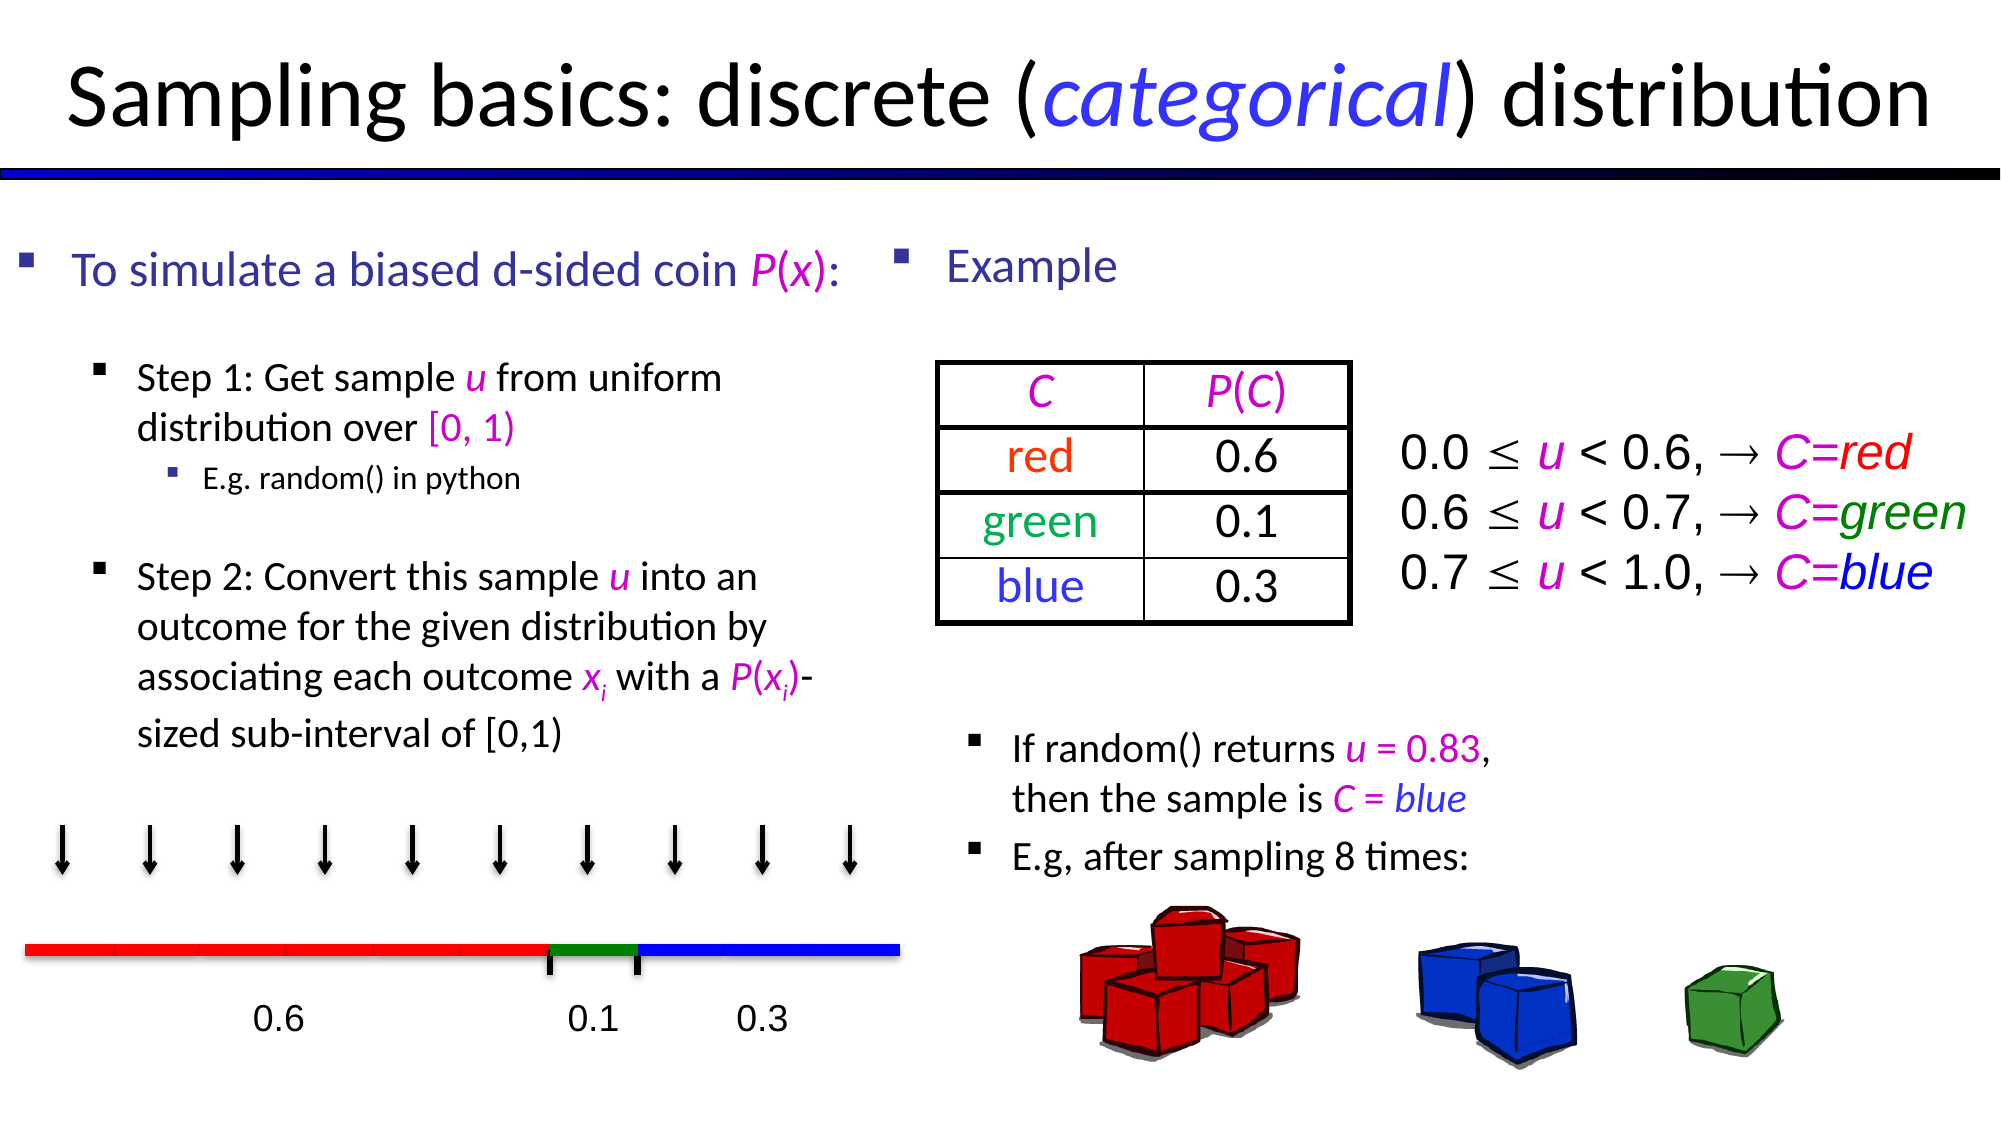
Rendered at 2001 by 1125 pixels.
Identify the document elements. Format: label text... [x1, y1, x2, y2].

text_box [24, 949, 901, 1048]
table_cell 0.3 [1145, 559, 1347, 620]
text_box 0.0  u < 0.6,  C=red 0.6  u < 0.7,  C=green 0.7  u < 1.0,  C=blue [1385, 412, 2000, 608]
table_cell 0.6 [1145, 430, 1347, 490]
table_header P(C) [1145, 365, 1347, 425]
title Sampling basics: discrete (categorical) distribution [0, 0, 2000, 184]
list To simulate a biased d-sided coin P(x): Step 1: Get sample u from uniform distribution over [0, 1) E.g. random() in python Step 2: Convert this sample u into an outcome for the given distribution by associating each outcome xi with a P(xi)-sized sub-interval of [0,1) [0, 228, 874, 788]
table_header C [940, 365, 1143, 425]
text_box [62, 824, 851, 876]
table_cell red [940, 430, 1143, 490]
table_cell blue [940, 559, 1143, 620]
table_cell green [940, 495, 1143, 557]
text_box Example If random() returns u = 0.83, then the sample is C = blue E.g, after sampling 8 times: [874, 224, 1563, 1001]
picture [1062, 899, 1854, 1086]
table_cell 0.1 [1145, 495, 1347, 557]
